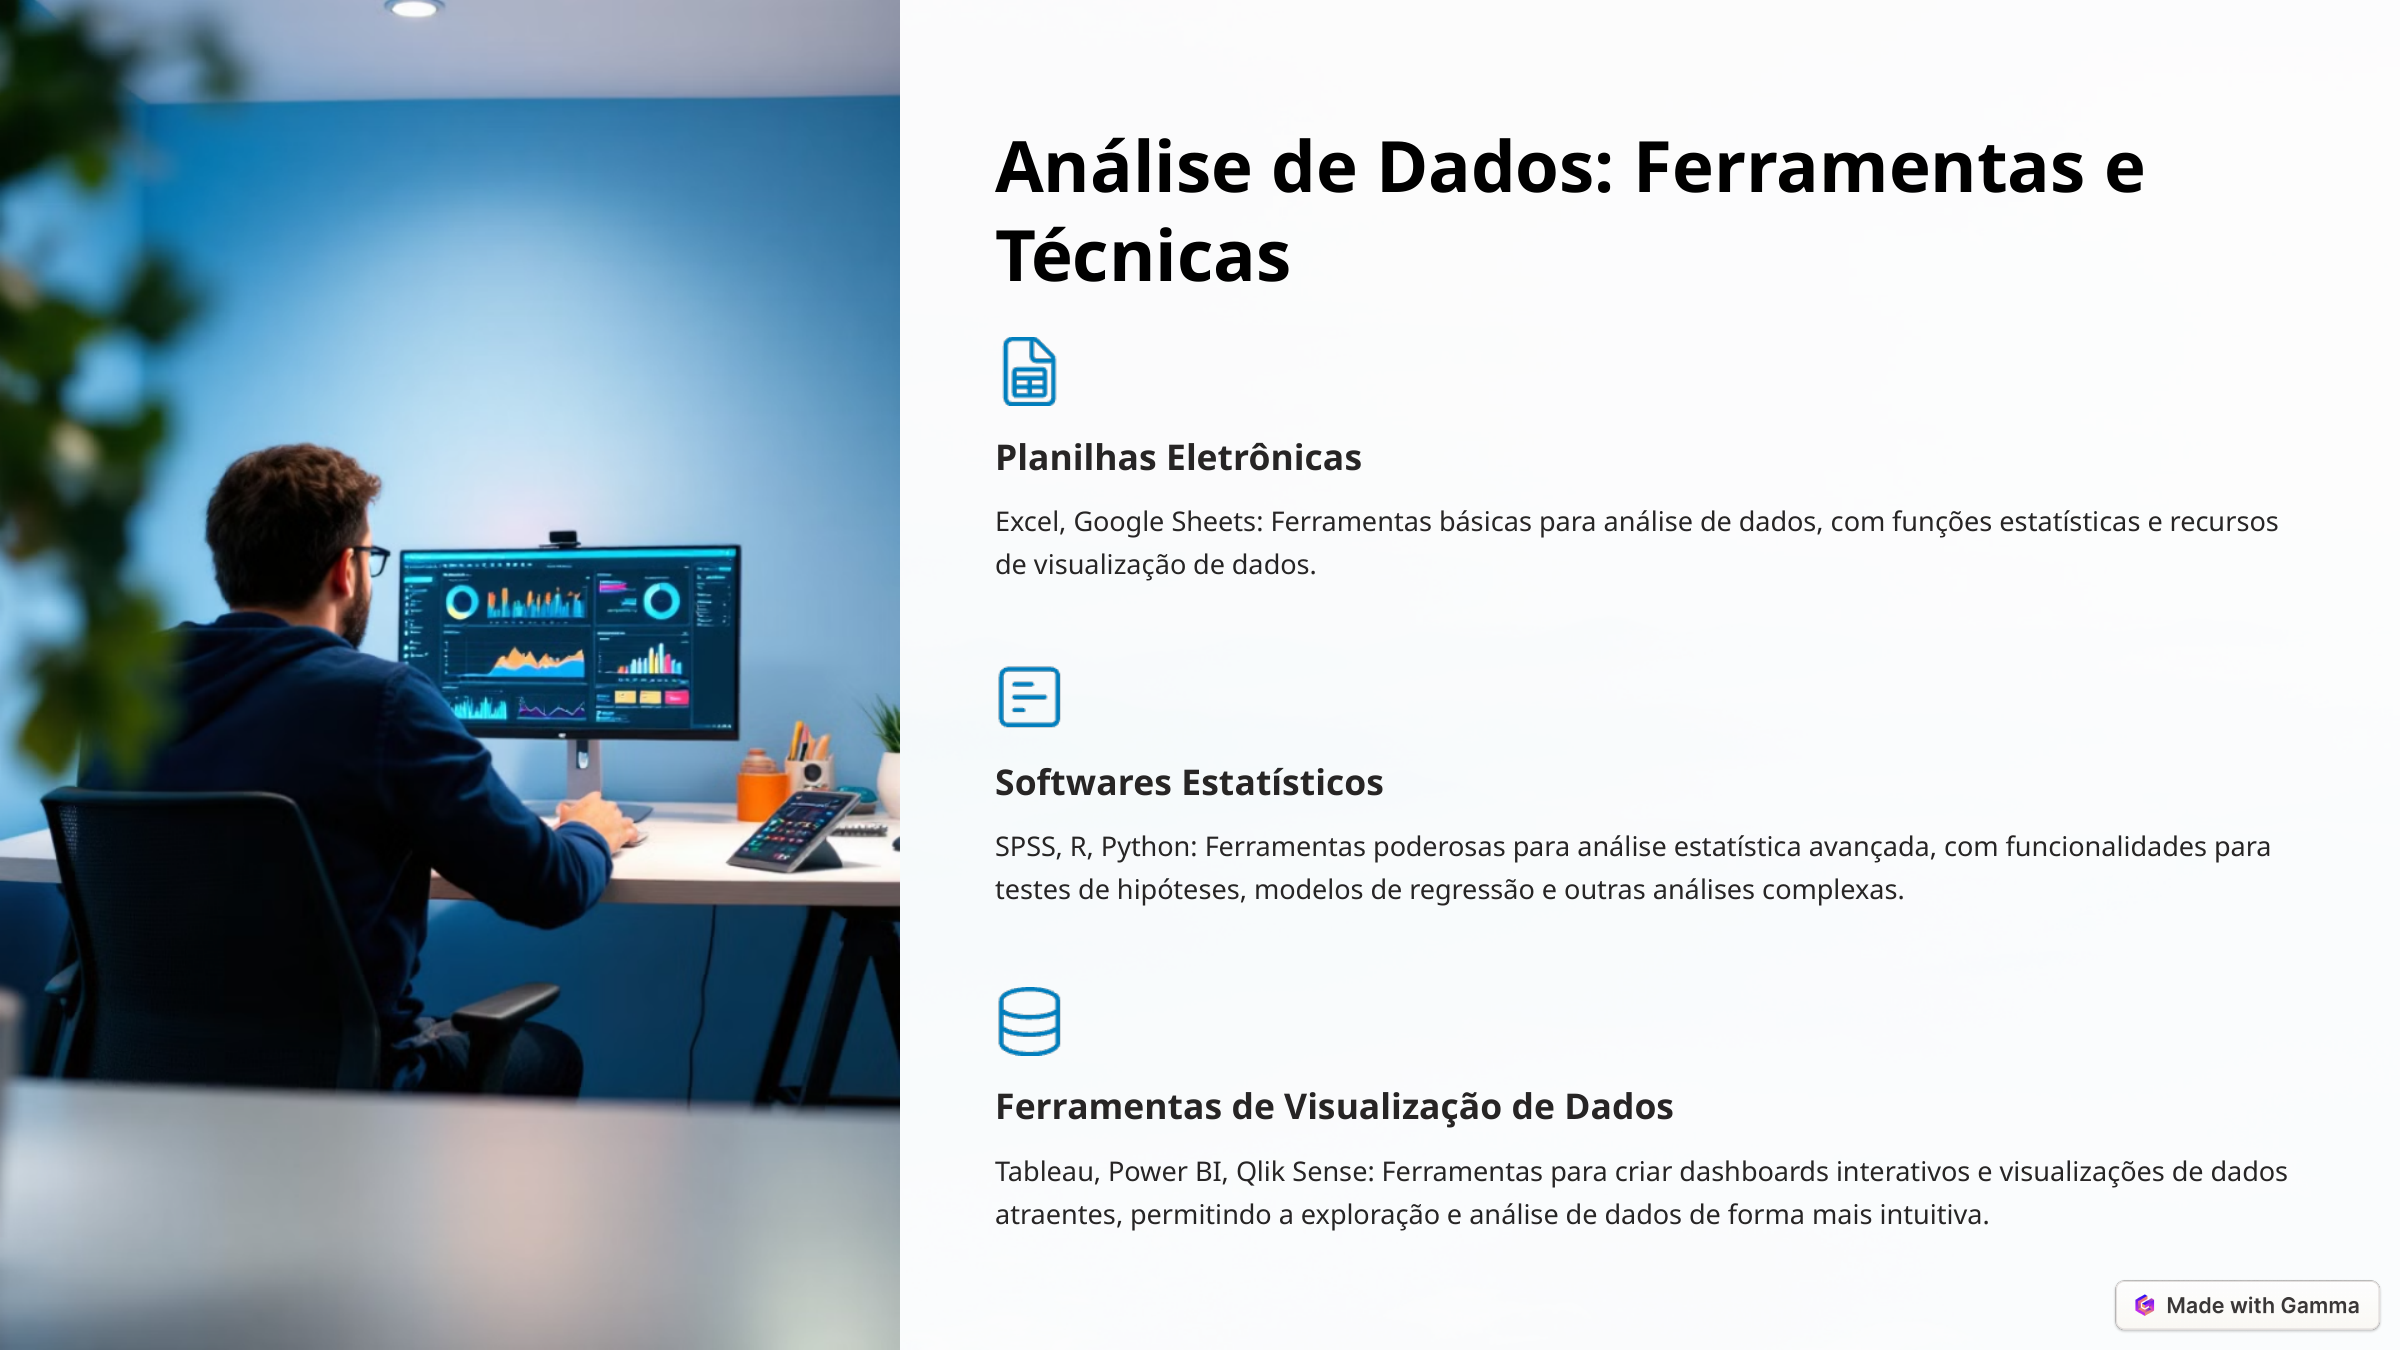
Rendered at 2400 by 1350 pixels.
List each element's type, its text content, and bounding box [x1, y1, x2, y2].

text_box Ferramentas de Visualização de Dados [995, 1083, 1622, 1128]
picture [1038, 987, 1064, 1056]
text_box Análise de Dados: Ferramentas e Técnicas [995, 118, 2305, 298]
text_box Softwares Estatísticos [995, 758, 1353, 803]
picture [2106, 1271, 2389, 1339]
picture [995, 987, 1021, 1056]
picture [1003, 1016, 1056, 1032]
picture [1003, 991, 1056, 1015]
picture [995, 337, 1008, 406]
text_box Tableau, Power BI, Qlik Sense: Ferramentas para criar dashboards interativos e visualizações de dados atraentes, permitindo a exploração e análise de dados de forma mais intuitiva. [995, 1144, 2305, 1232]
picture [0, 0, 900, 1350]
picture [1036, 337, 1064, 406]
text_box SPSS, R, Python: Ferramentas poderosas para análise estatística avançada, com funcionalidades para testes de hipóteses, modelos de regressão e outras análises complexas. [995, 819, 2305, 907]
picture [1008, 341, 1052, 402]
text_box Planilhas Eletrônicas [995, 433, 1353, 478]
picture [1034, 342, 1050, 358]
text_box Excel, Google Sheets: Ferramentas básicas para análise de dados, com funções estatísticas e recursos de visualização de dados. [995, 494, 2305, 582]
picture [995, 662, 1064, 732]
picture [1003, 1033, 1056, 1052]
